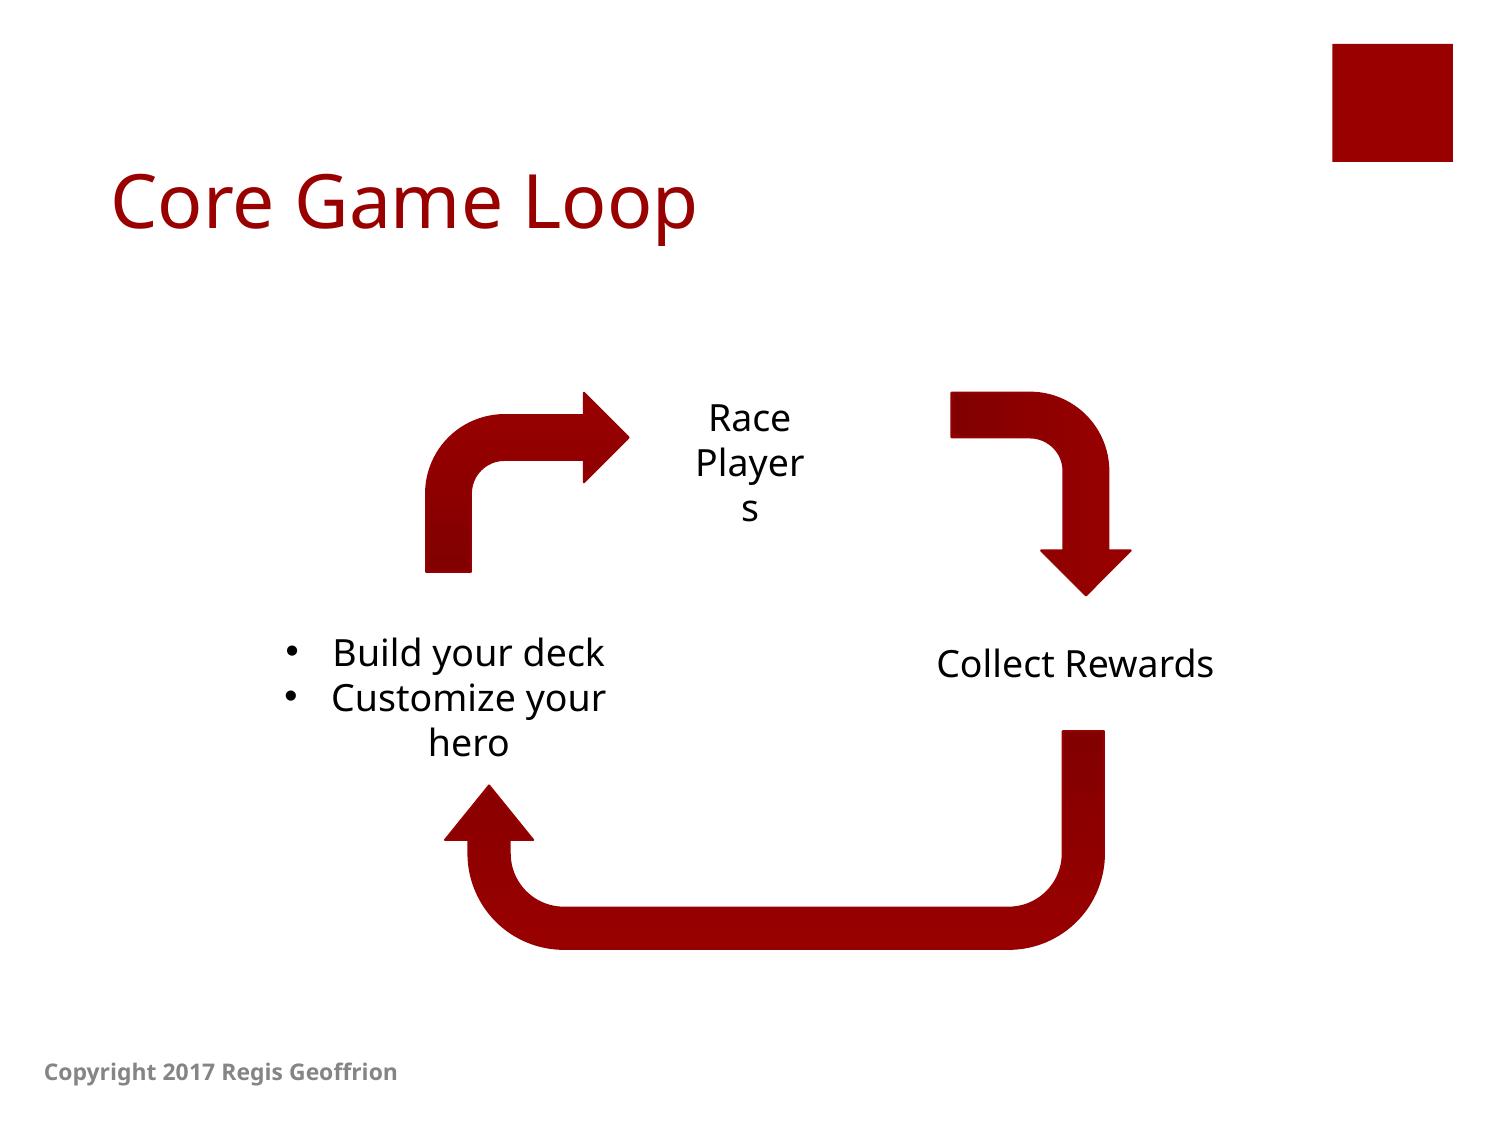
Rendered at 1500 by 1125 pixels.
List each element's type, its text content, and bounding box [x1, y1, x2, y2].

title Core Game Loop [95, 63, 1163, 252]
footer Copyright 2017 Regis Geoffrion [28, 1042, 1015, 1103]
text_box [425, 391, 630, 573]
text_box Race Players [672, 386, 828, 536]
text_box Build your deck Customize your hero [262, 621, 629, 771]
text_box [950, 391, 1132, 597]
text_box [444, 730, 1105, 950]
text_box Collect Rewards [888, 632, 1262, 693]
